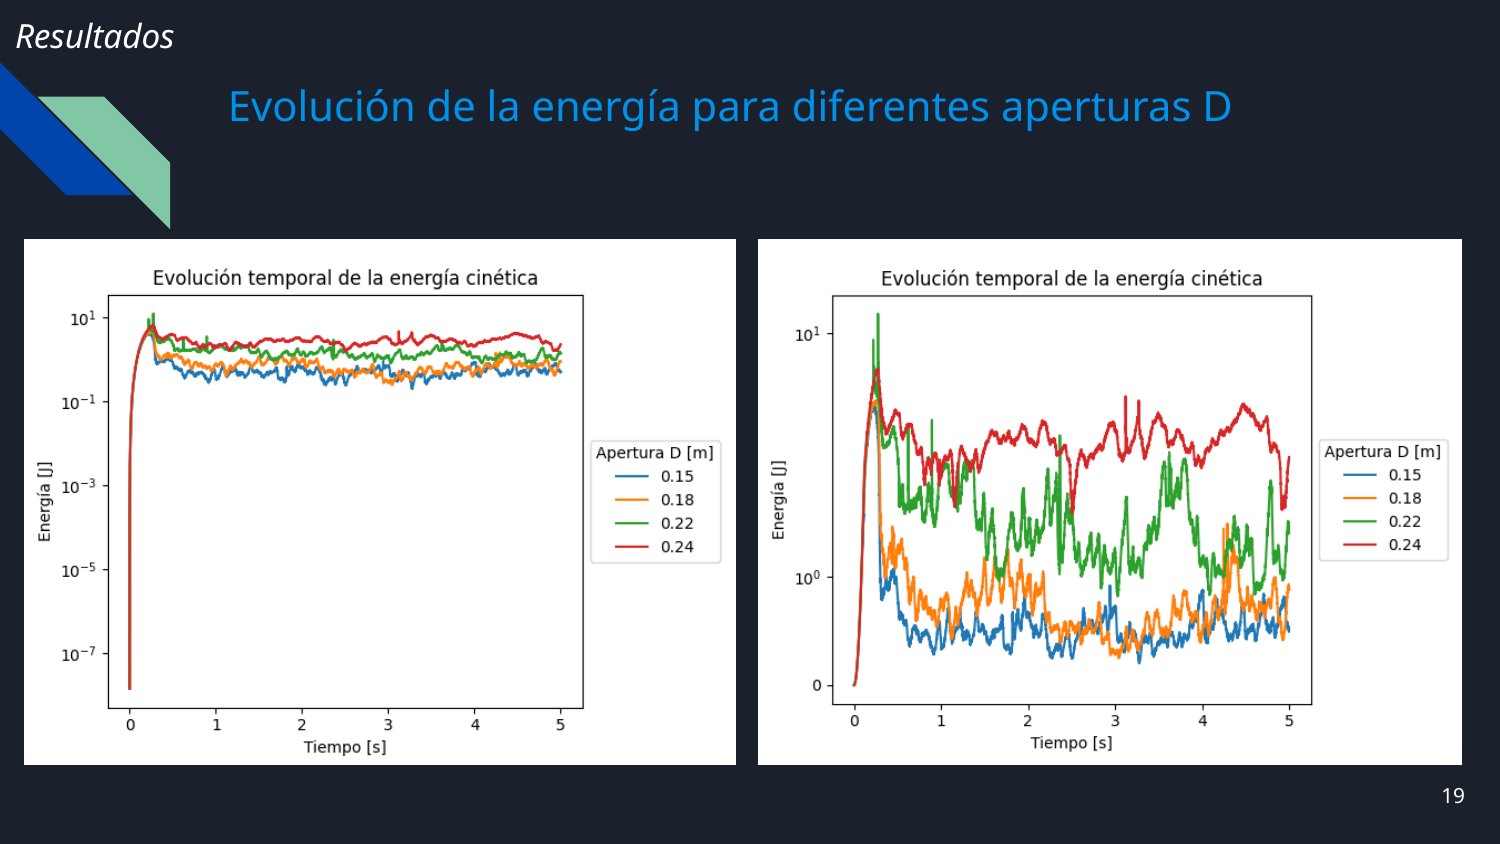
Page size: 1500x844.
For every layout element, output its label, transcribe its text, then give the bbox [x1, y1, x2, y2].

text_box Resultados [0, 0, 262, 70]
picture [24, 239, 737, 766]
title Evolución de la energía para diferentes aperturas D [212, 64, 1469, 215]
slide_number ‹#› [1389, 764, 1480, 830]
picture [758, 239, 1462, 766]
